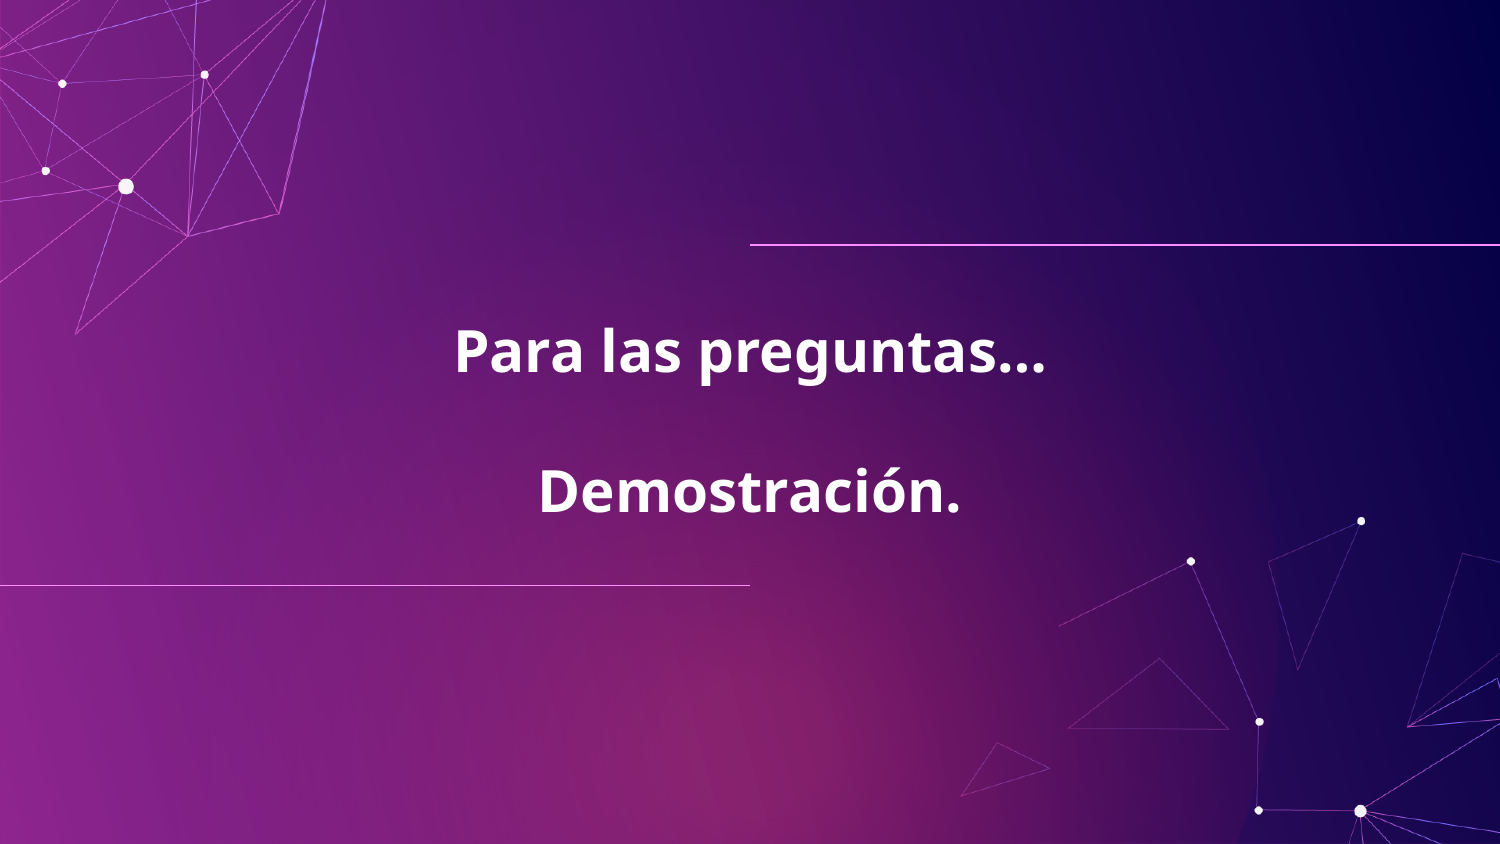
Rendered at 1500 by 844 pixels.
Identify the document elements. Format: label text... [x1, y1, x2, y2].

title Para las preguntas… Demostración. [432, 304, 1068, 540]
picture [0, 0, 1500, 844]
